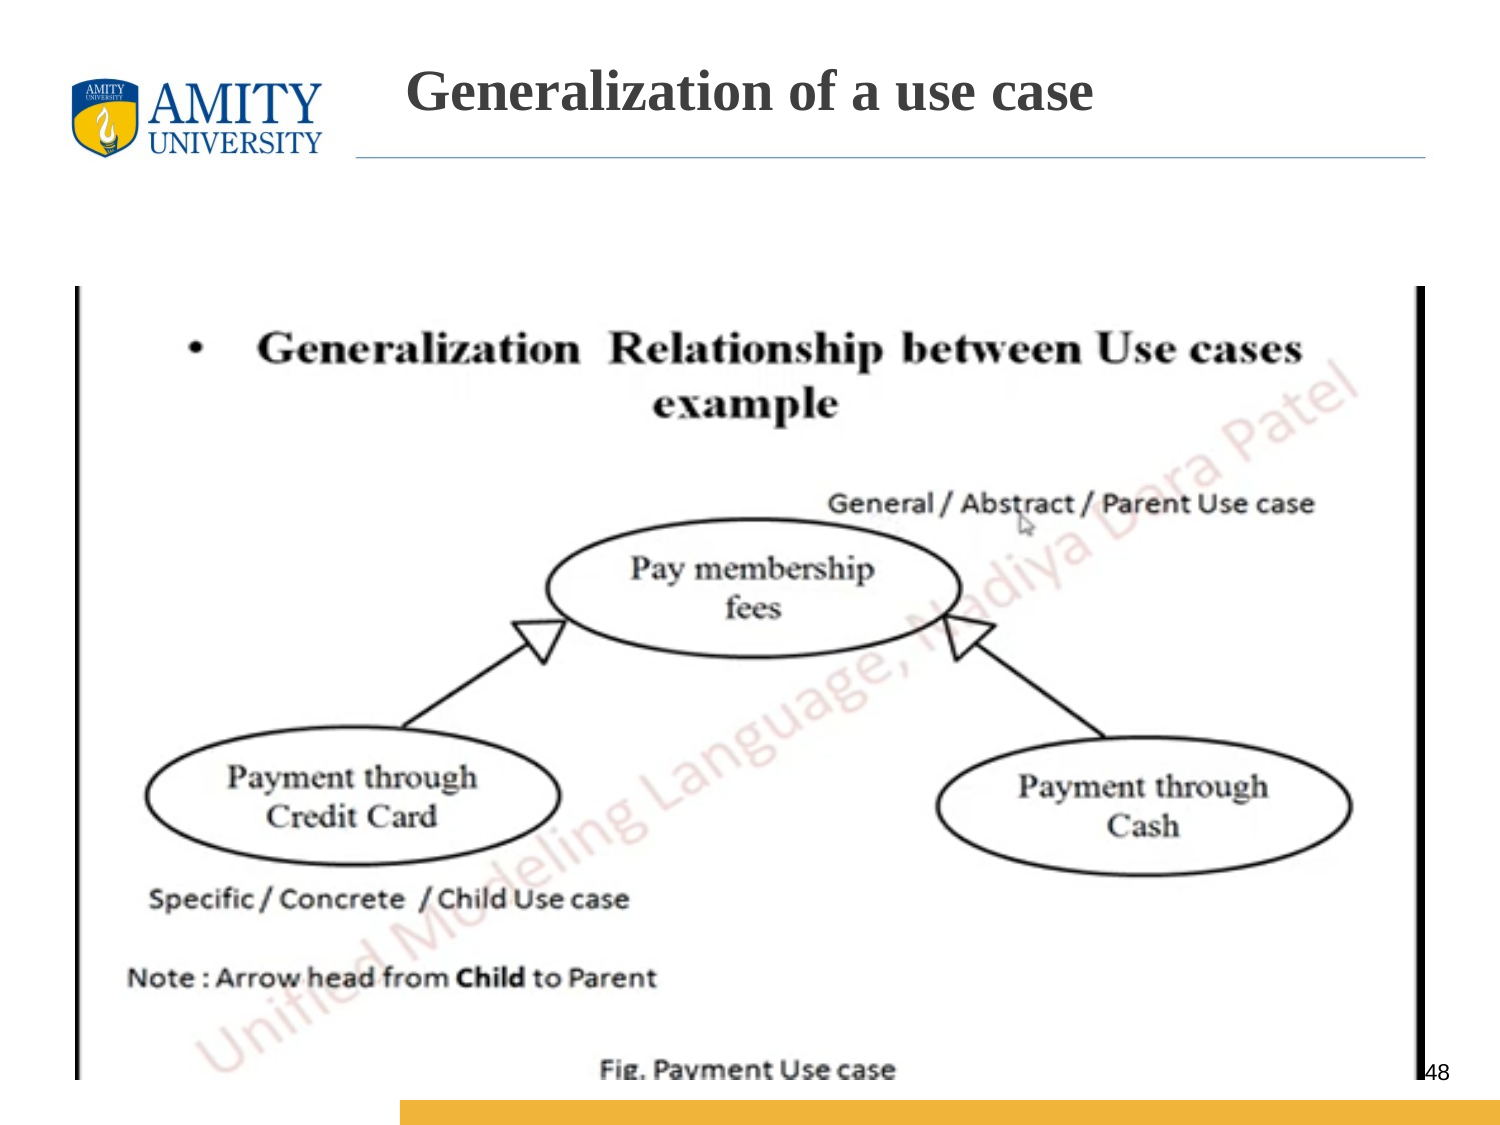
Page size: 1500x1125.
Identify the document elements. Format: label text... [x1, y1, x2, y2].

slide_number 48 [1115, 1049, 1466, 1125]
picture [74, 286, 1426, 1081]
title Generalization of a use case [75, 45, 1425, 233]
picture [0, 0, 1500, 188]
